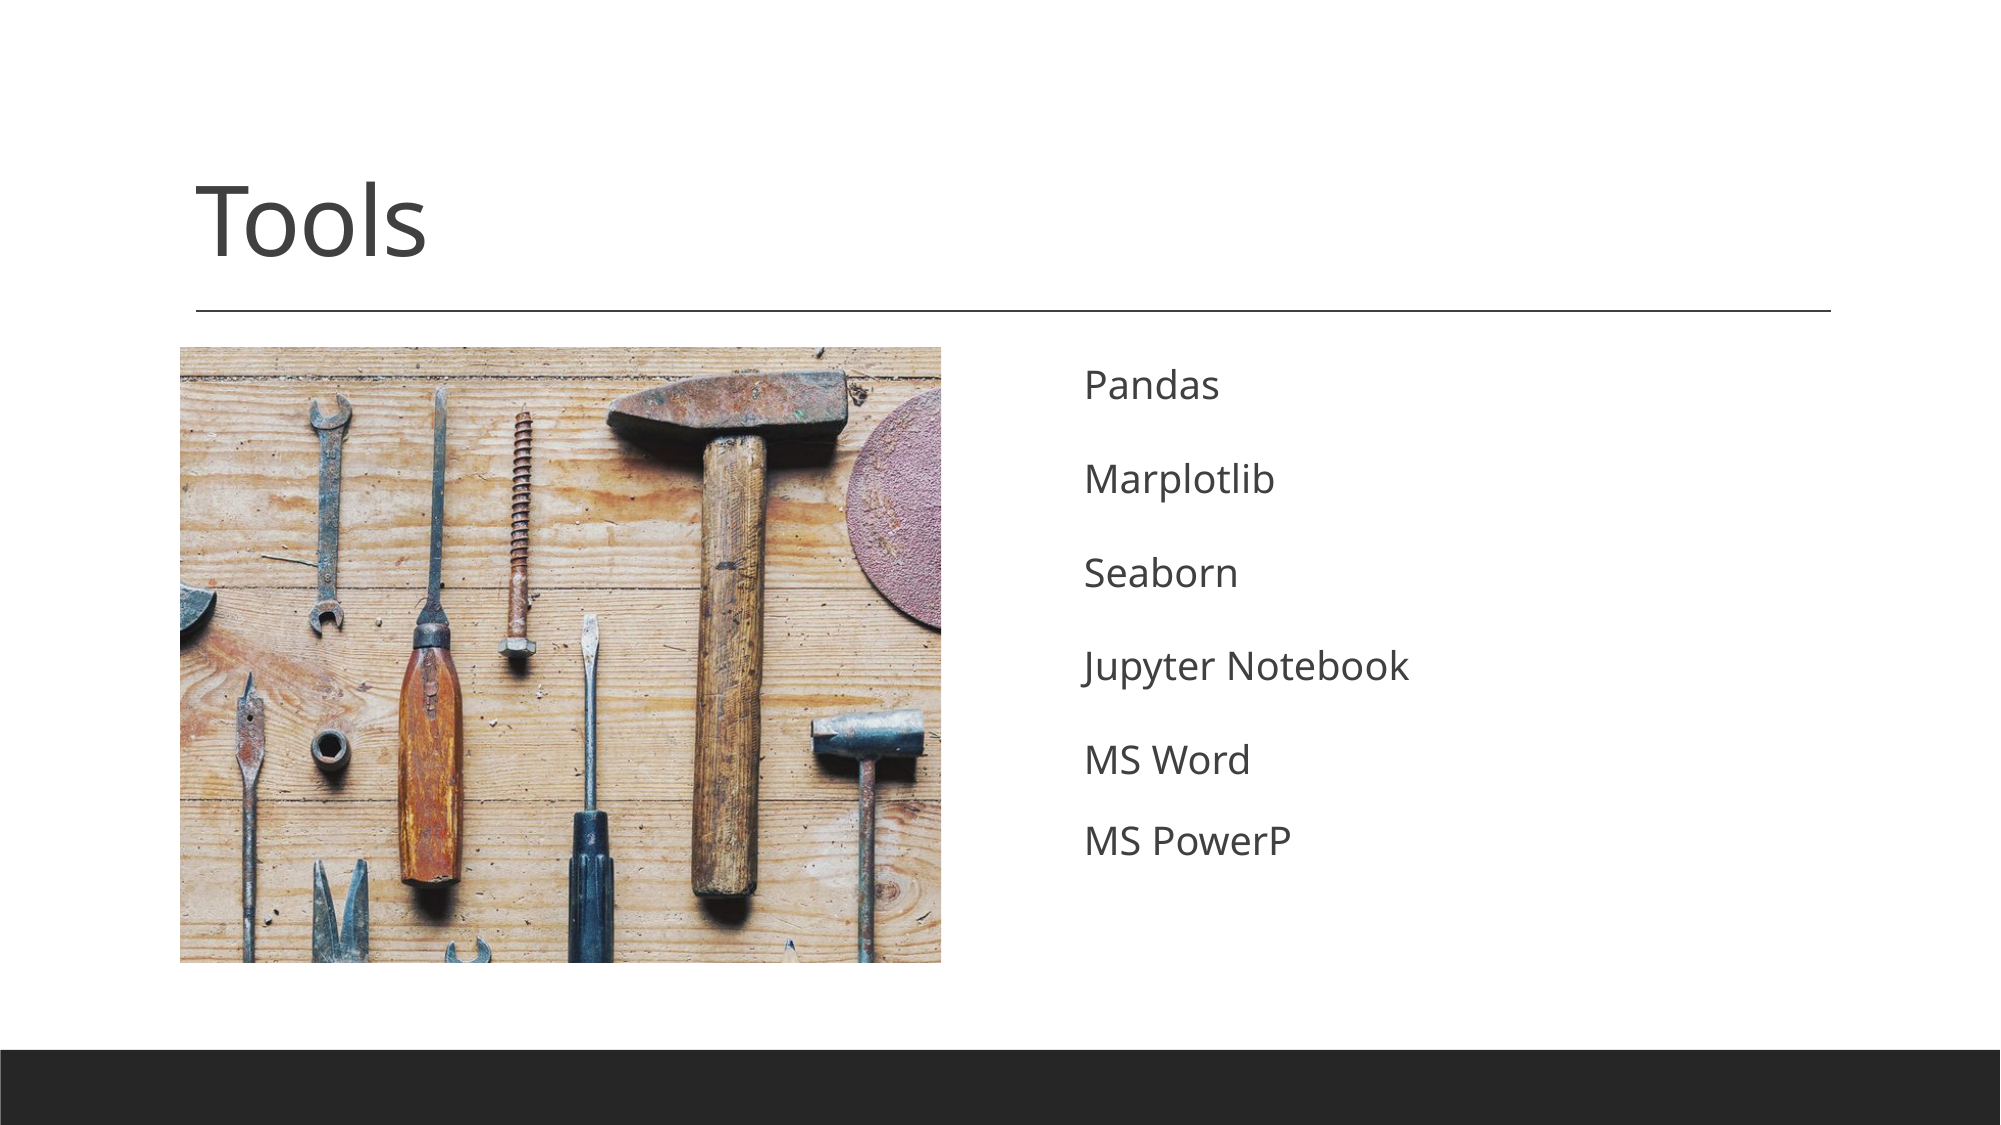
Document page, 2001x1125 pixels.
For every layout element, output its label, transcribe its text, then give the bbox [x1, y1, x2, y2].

list Pandas Marplotlib Seaborn Jupyter Notebook MS Word MS PowerP [1068, 347, 1830, 963]
picture [179, 347, 942, 964]
title Tools [180, 47, 1830, 285]
